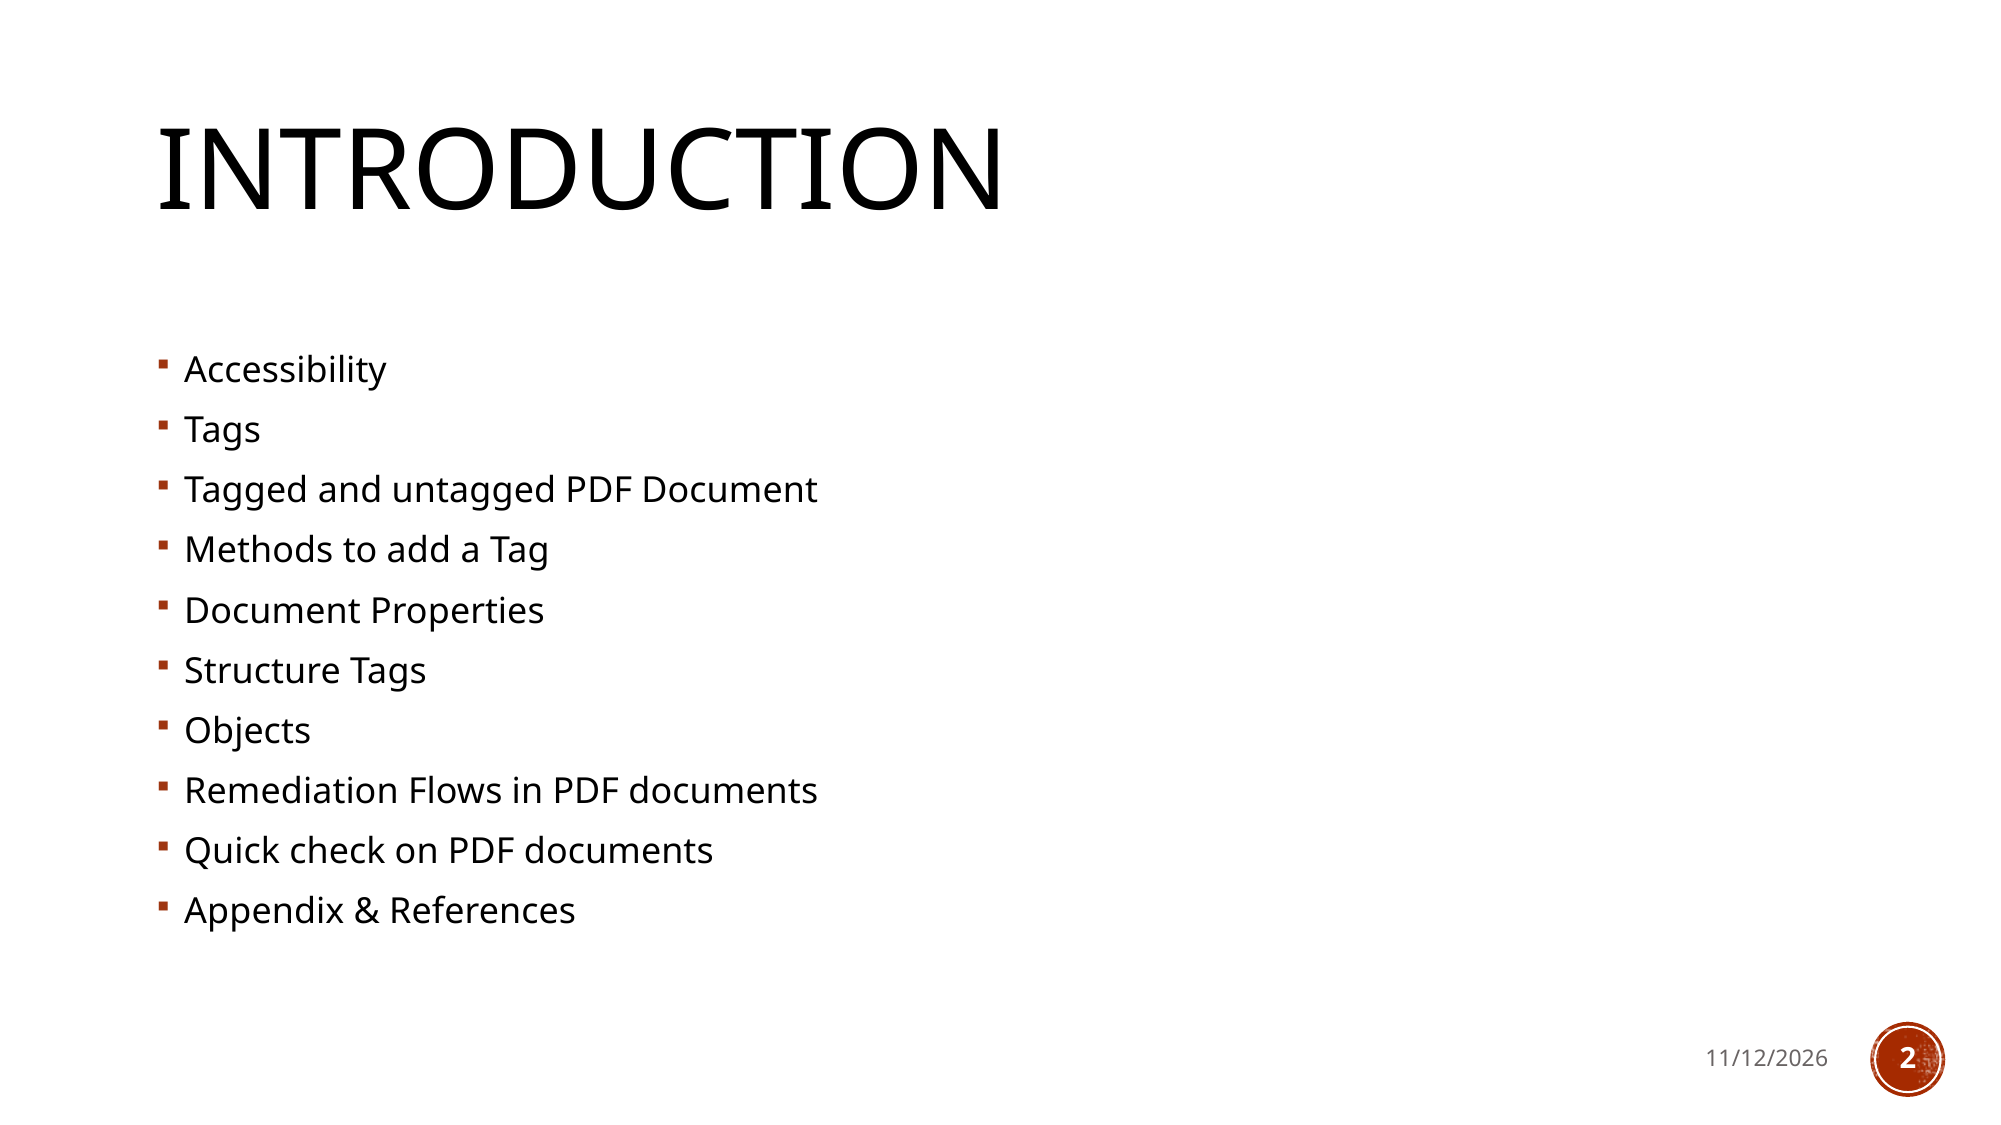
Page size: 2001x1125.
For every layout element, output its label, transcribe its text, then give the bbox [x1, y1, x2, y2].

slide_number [1306, 1028, 1844, 1089]
title Introduction [141, 41, 1792, 279]
list Accessibility Tags Tagged and untagged PDF Document Methods to add a Tag Document Properties Structure Tags Objects Remediation Flows in PDF documents Quick check on PDF documents Appendix & References [141, 279, 1792, 944]
slide_number 2 [1855, 1028, 1961, 1089]
